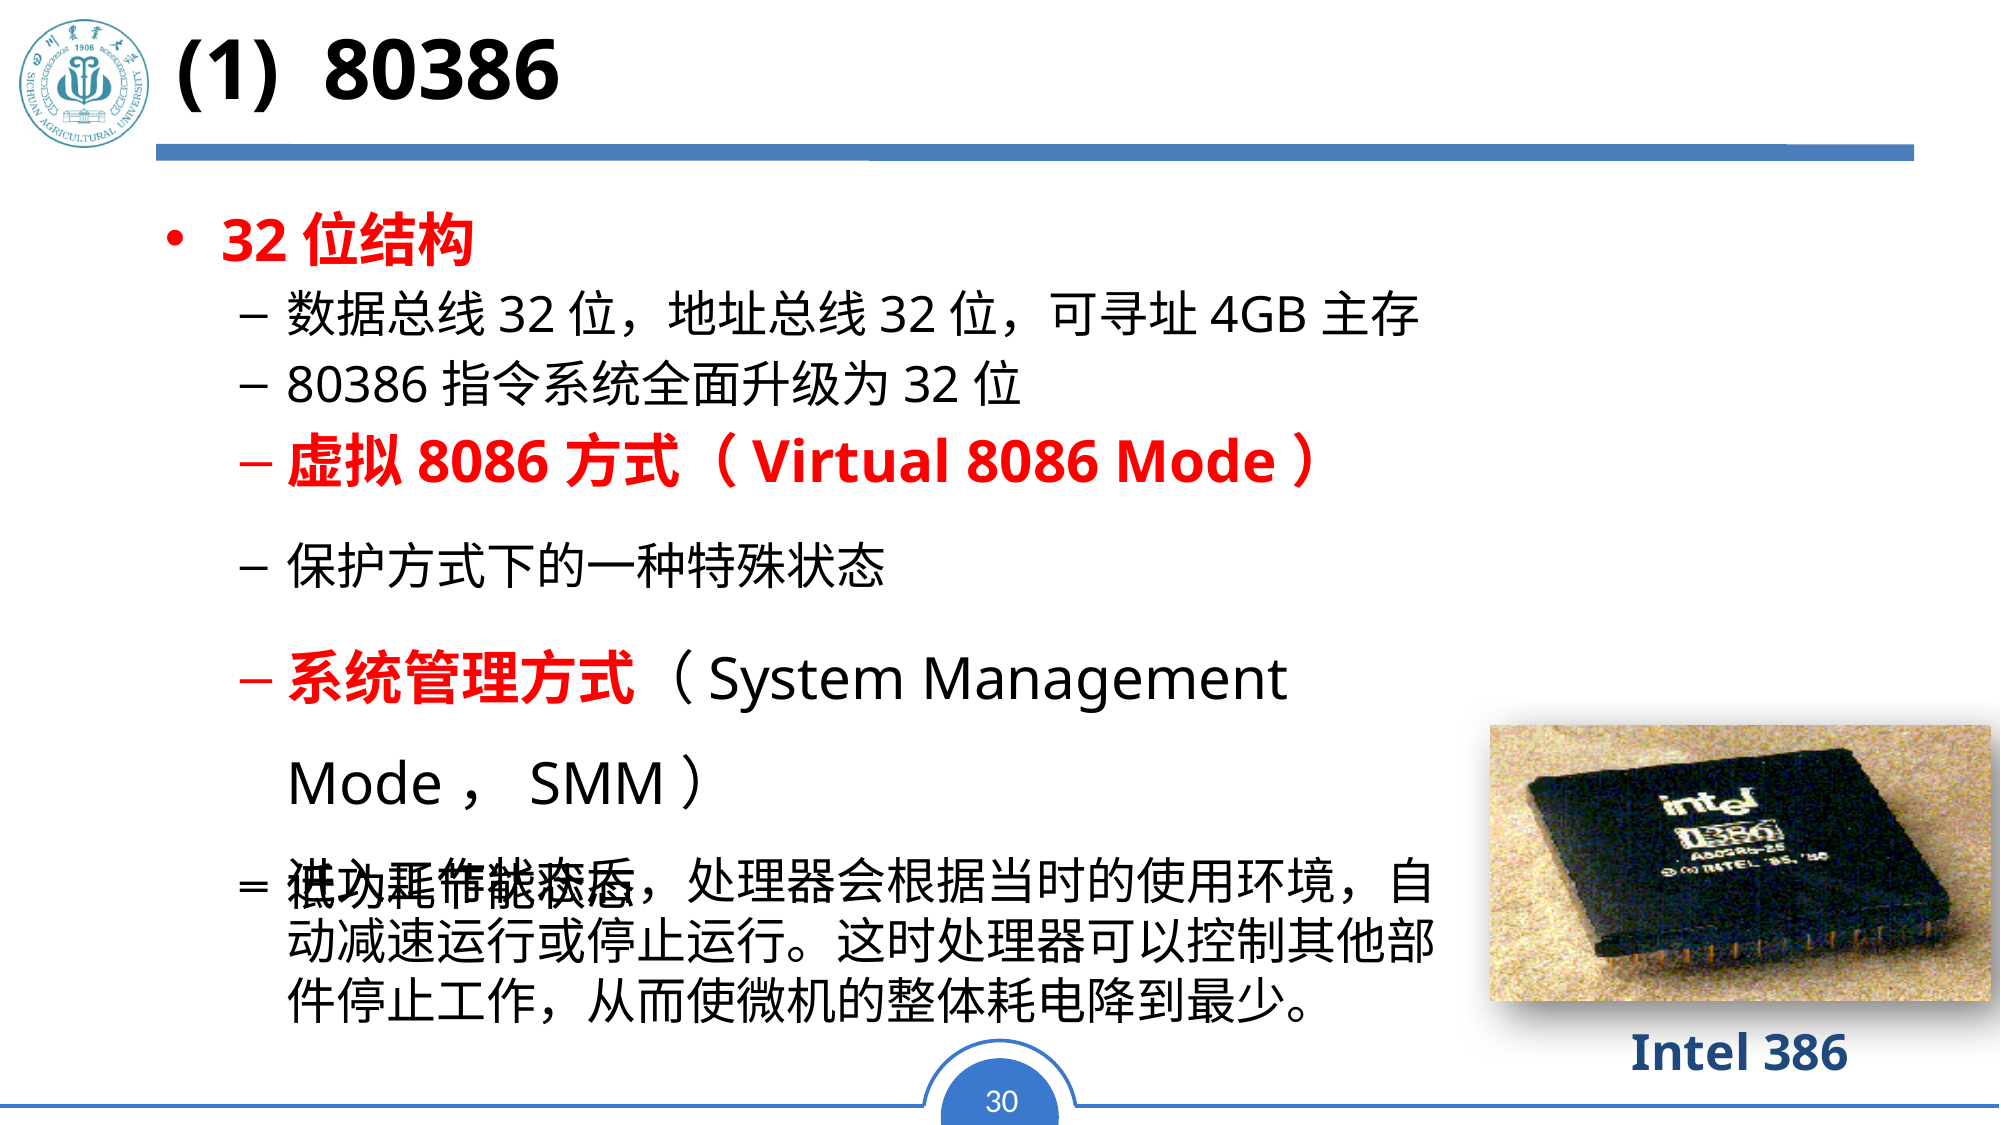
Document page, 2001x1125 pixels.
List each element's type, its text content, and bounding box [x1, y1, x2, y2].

picture [1490, 724, 1991, 1001]
text_box Intel 386 [1616, 1012, 1864, 1088]
text_box [536, 802, 1485, 898]
text_box 进入工作状态后，处理器会根据当时的使用环境，自动减速运行或停止运行。这时处理器可以控制其他部件停止工作，从而使微机的整体耗电降到最少。 [149, 841, 1473, 950]
text_box (1) 80386 [161, 9, 1473, 125]
list 32位结构 数据总线32位，地址总线32位，可寻址4GB主存 80386指令系统全面升级为32位 虚拟8086方式（Virtual 8086 Mode） 保护方式下的一种特殊状态 系统管理方式（System Management Mode，SMM） 低功耗节能状态 [150, 160, 1709, 841]
